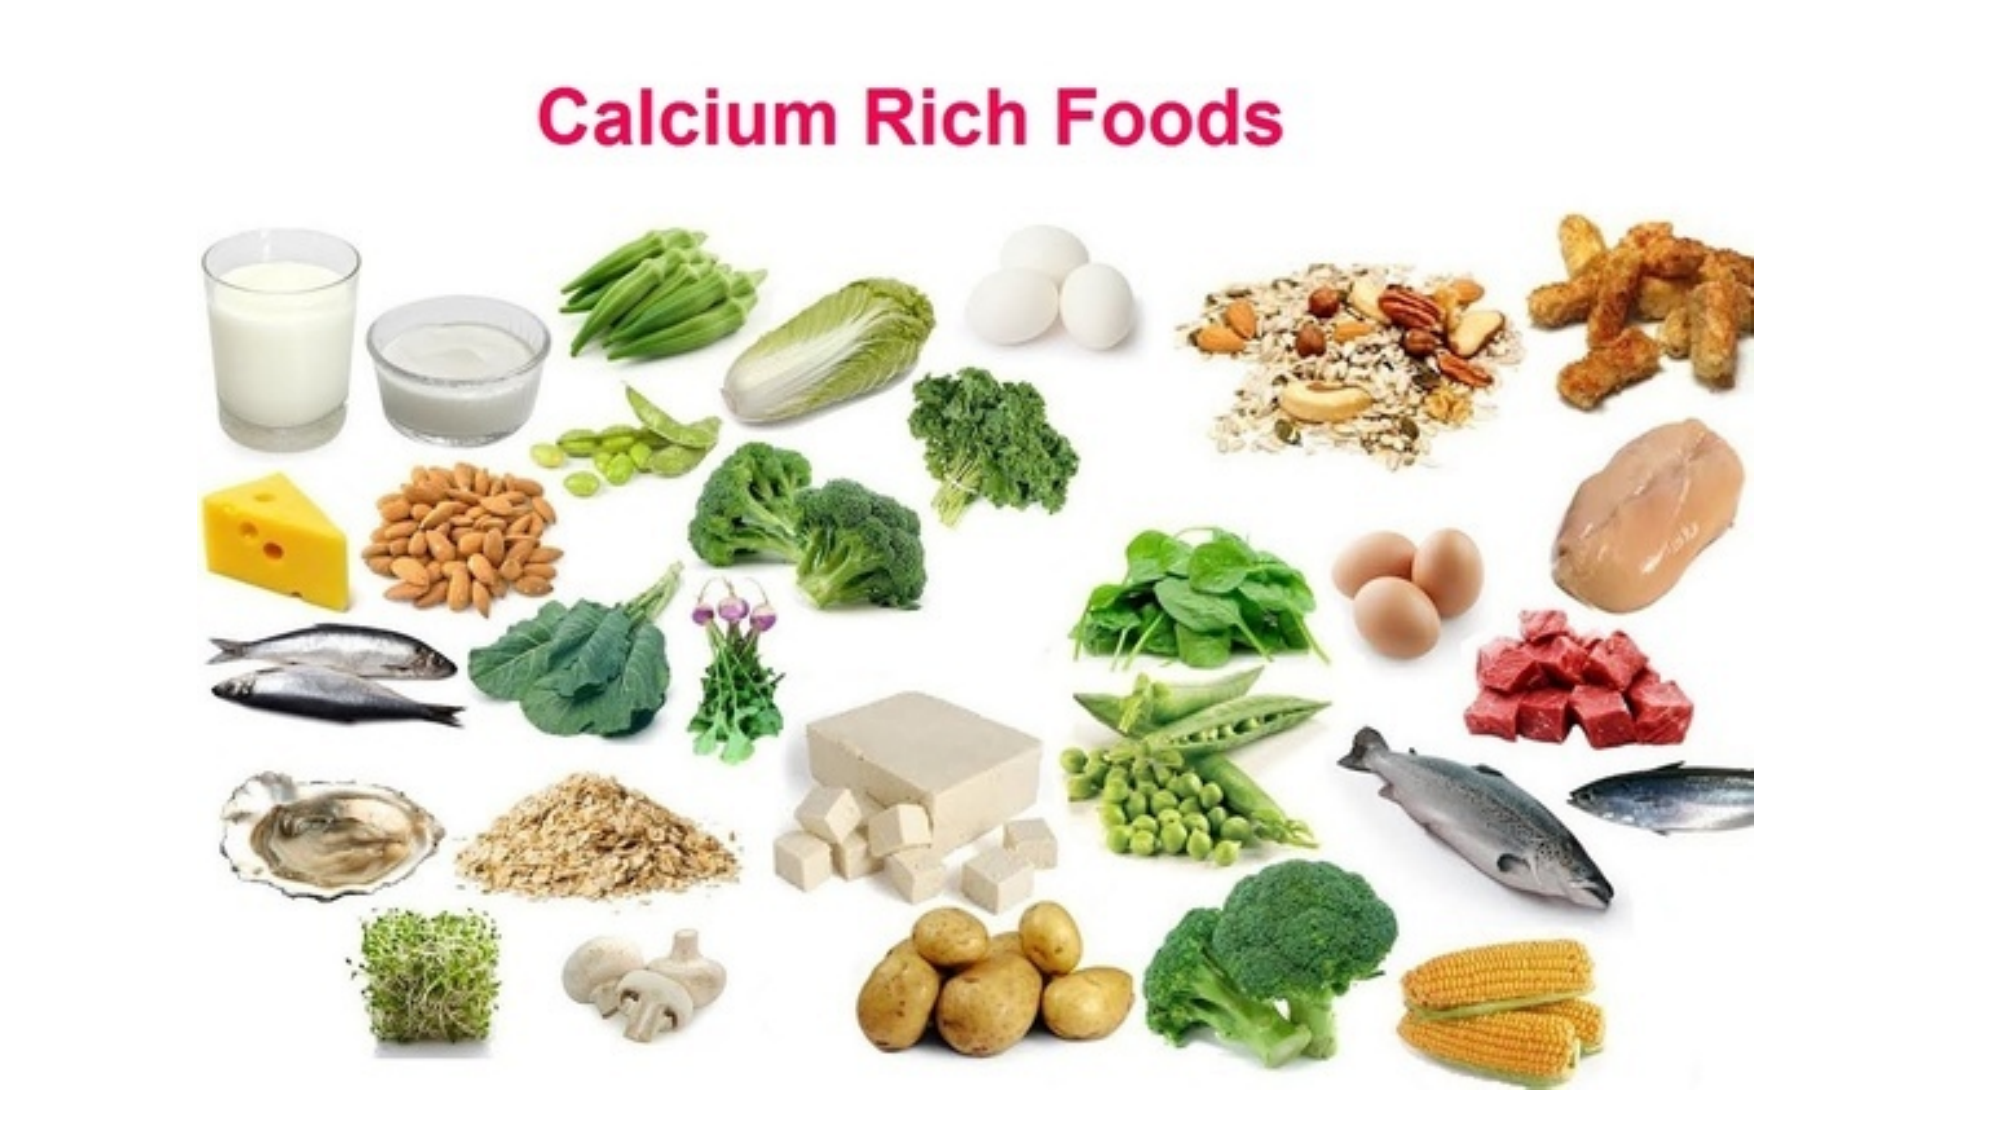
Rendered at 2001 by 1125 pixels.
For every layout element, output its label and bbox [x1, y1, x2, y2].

picture [197, 42, 1755, 1090]
